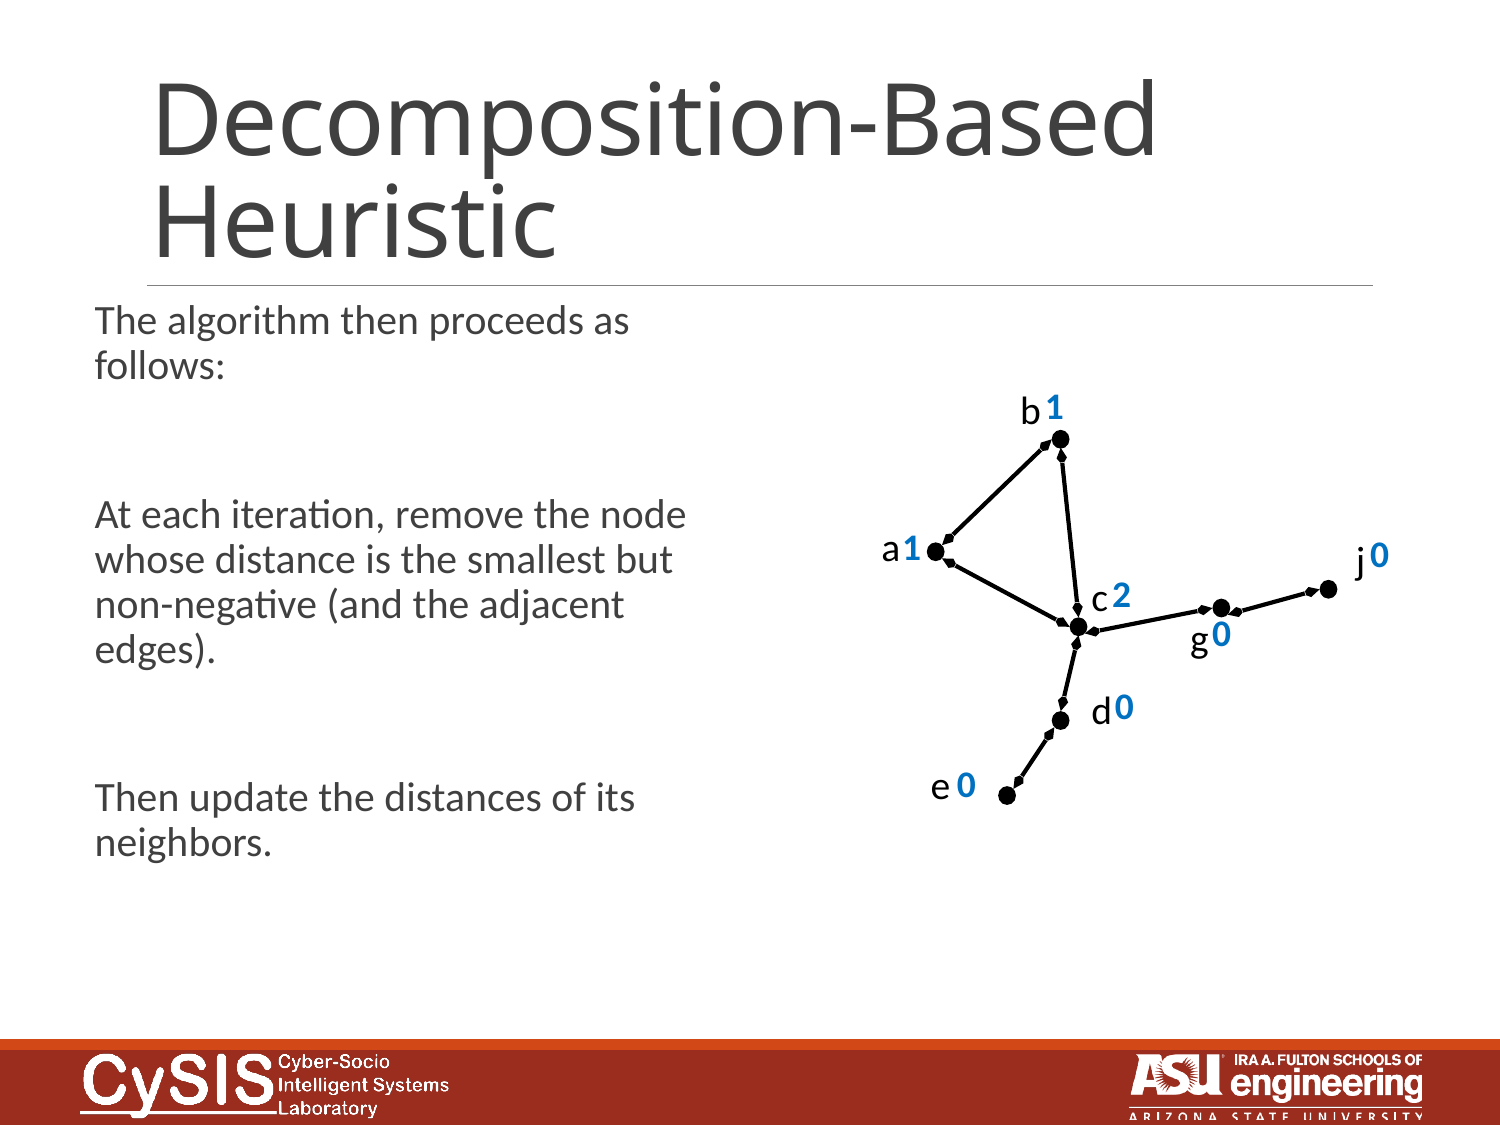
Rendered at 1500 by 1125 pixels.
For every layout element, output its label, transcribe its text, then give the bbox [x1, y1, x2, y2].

list The algorithm then proceeds as follows: At each iteration, remove the node whose distance is the smallest but non-negative (and the adjacent edges). Then update the distances of its neighbors. [75, 291, 750, 1050]
text_box c [1087, 561, 1177, 604]
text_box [1227, 588, 1321, 616]
text_box 0 [942, 752, 1005, 813]
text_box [1012, 726, 1055, 790]
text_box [1084, 607, 1213, 634]
text_box b [998, 373, 1142, 443]
text_box 0 [1099, 674, 1163, 735]
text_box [941, 557, 1071, 628]
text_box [1060, 448, 1079, 618]
text_box [1050, 710, 1069, 731]
text_box [1214, 597, 1224, 601]
text_box [1319, 578, 1338, 600]
text_box d [1069, 673, 1177, 743]
text_box a [859, 510, 938, 580]
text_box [941, 438, 1053, 546]
text_box 1 [1030, 374, 1093, 434]
text_box 2 [1097, 562, 1160, 604]
text_box g [1168, 642, 1225, 672]
text_box 0 [1197, 601, 1260, 662]
text_box e [908, 748, 1016, 818]
text_box j [1333, 523, 1400, 593]
text_box 1 [887, 515, 944, 575]
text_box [1060, 635, 1079, 712]
title Decomposition-Based Heuristic [135, 47, 1373, 285]
text_box 0 [1355, 522, 1418, 583]
picture [60, 1027, 464, 1125]
